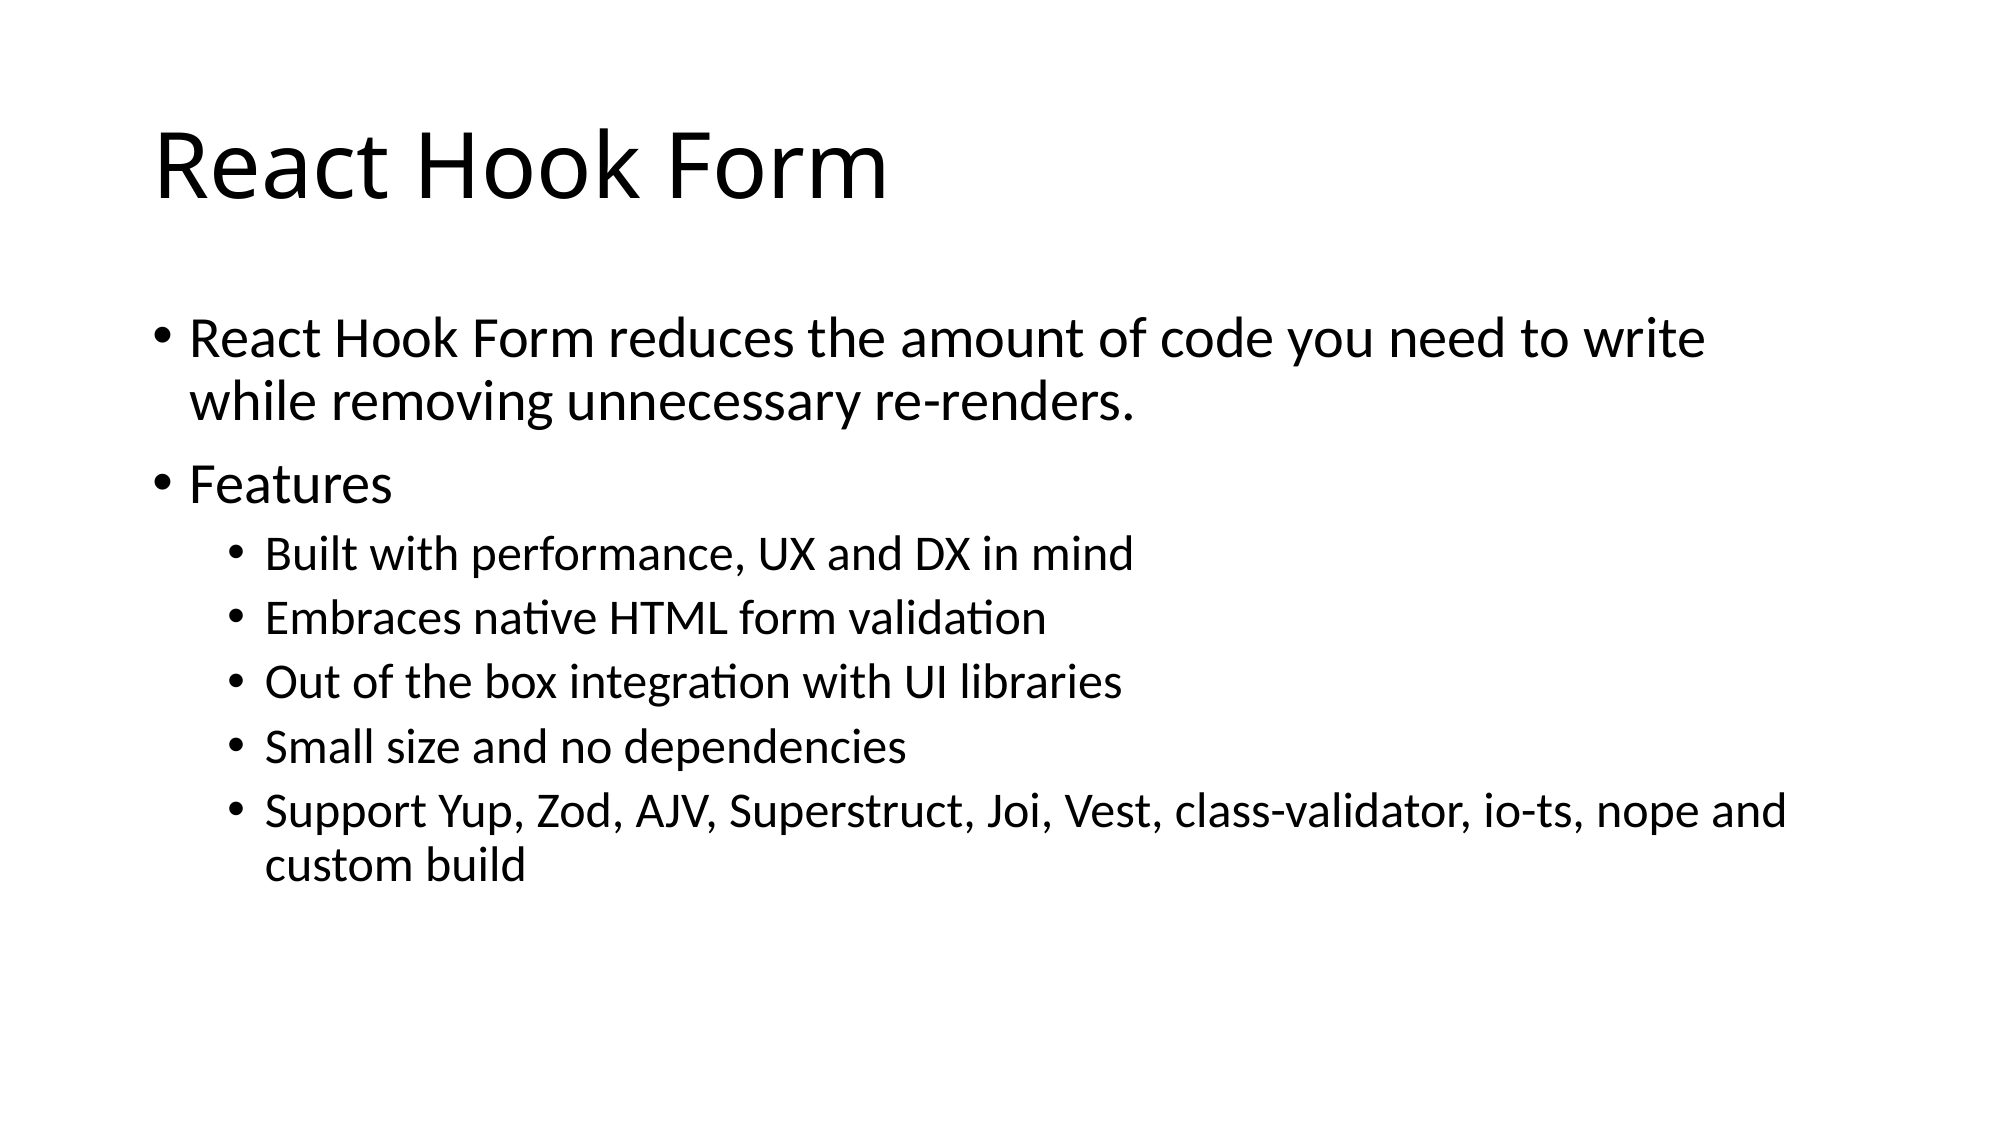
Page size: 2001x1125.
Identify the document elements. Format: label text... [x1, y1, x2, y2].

list React Hook Form reduces the amount of code you need to write while removing unnecessary re-renders. Features Built with performance, UX and DX in mind Embraces native HTML form validation Out of the box integration with UI libraries Small size and no dependencies Support Yup, Zod, AJV, Superstruct, Joi, Vest, class-validator, io-ts, nope and custom build [137, 299, 1863, 1014]
title React Hook Form [137, 59, 1863, 278]
